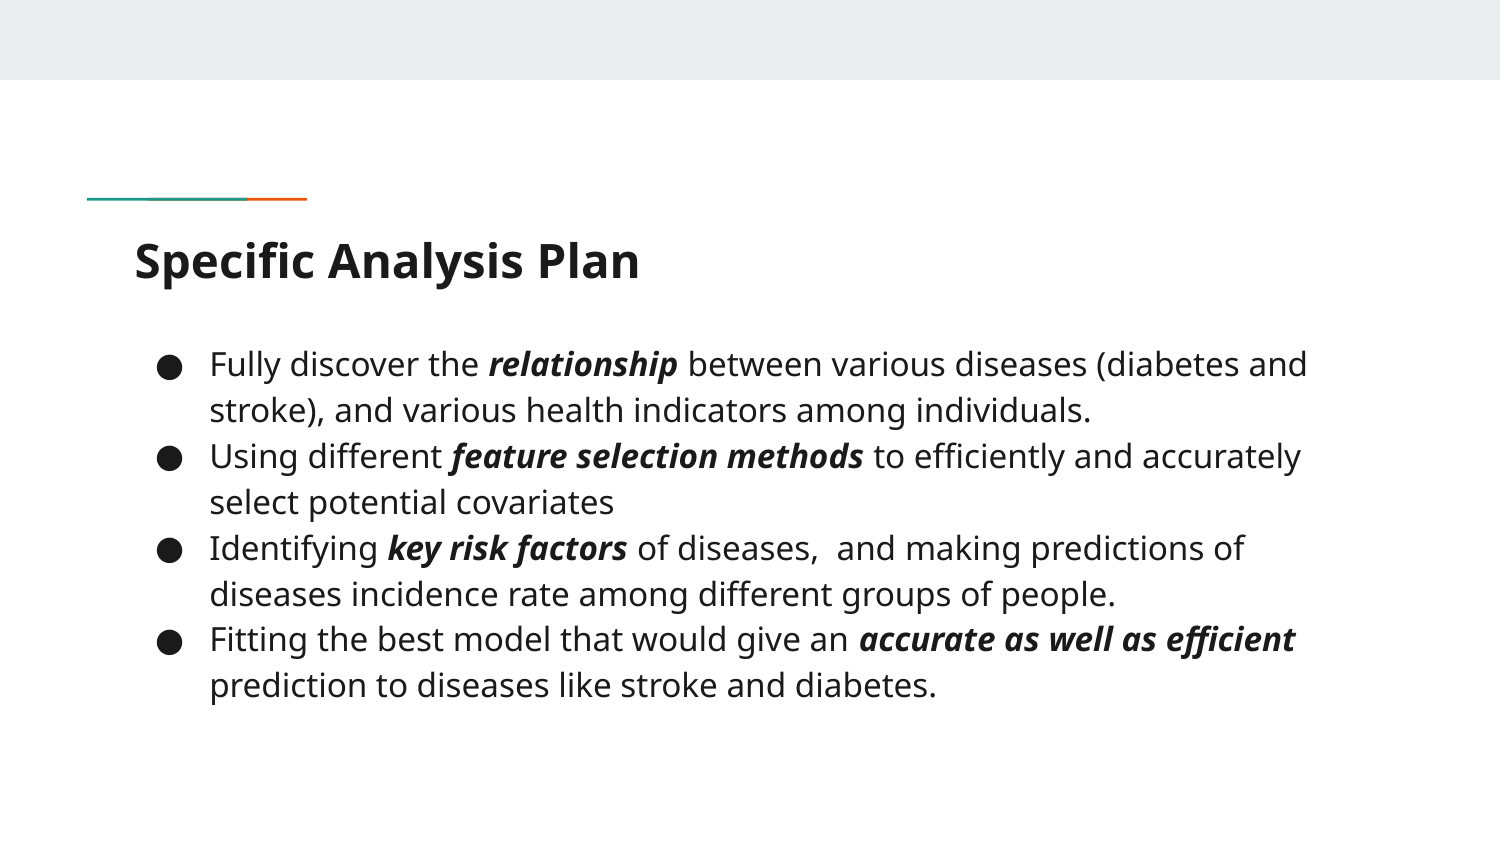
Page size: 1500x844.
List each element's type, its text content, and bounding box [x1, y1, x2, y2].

title Specific Analysis Plan [119, 216, 1381, 305]
list Fully discover the relationship between various diseases (diabetes and stroke), and various health indicators among individuals. Using different feature selection methods to efficiently and accurately select potential covariates Identifying key risk factors of diseases, and making predictions of diseases incidence rate among different groups of people. Fitting the best model that would give an accurate as well as efficient prediction to diseases like stroke and diabetes. [119, 322, 1381, 807]
